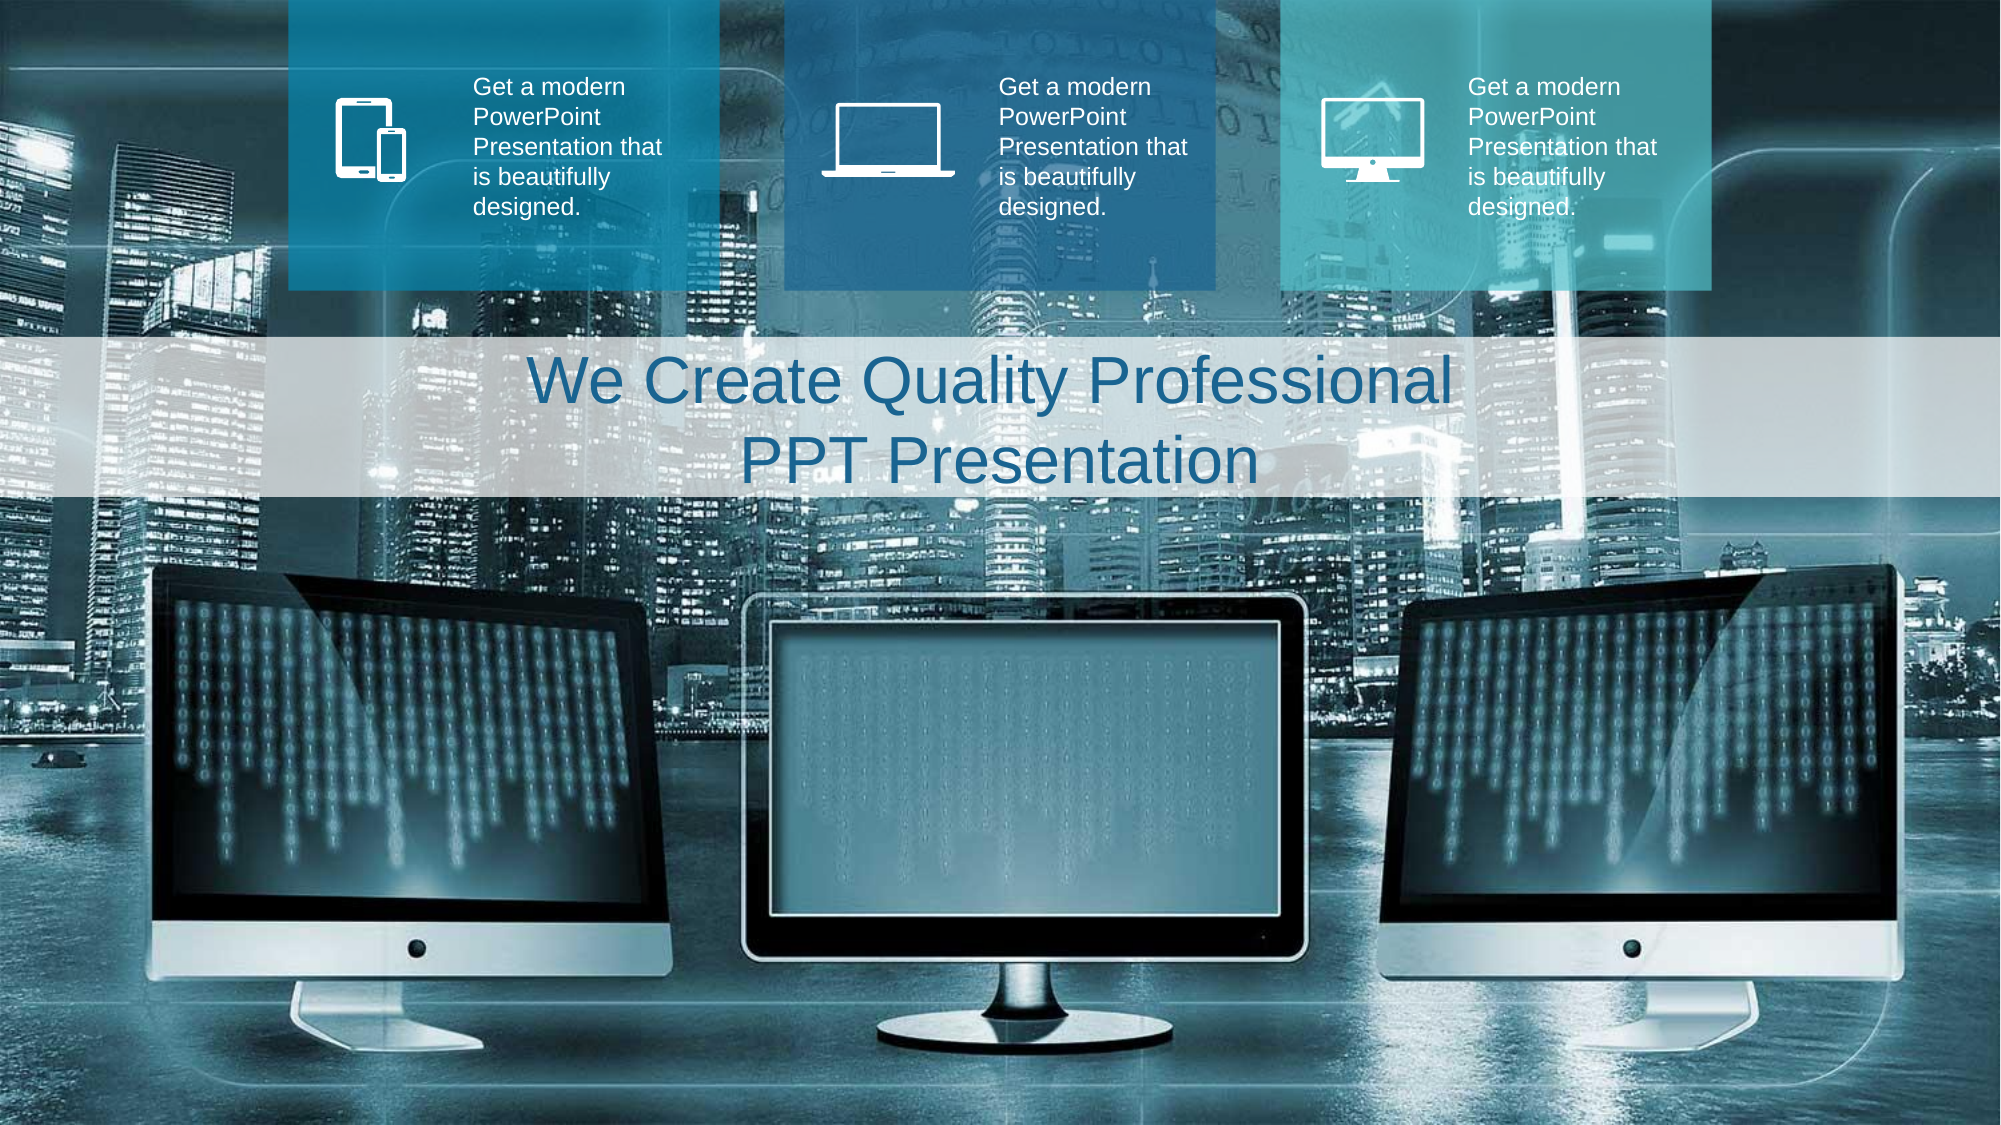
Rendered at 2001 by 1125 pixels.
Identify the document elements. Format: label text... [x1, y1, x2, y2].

text_box Get a modern PowerPoint Presentation that is beautifully designed. [1452, 62, 1683, 228]
text_box [1280, 0, 1712, 291]
text_box [288, 0, 720, 291]
text_box We Create Quality Professional PPT Presentation [0, 336, 2000, 497]
text_box [784, 0, 1216, 291]
text_box [821, 102, 955, 177]
text_box [335, 97, 407, 182]
text_box Get a modern PowerPoint Presentation that is beautifully designed. [983, 62, 1214, 228]
picture [0, 0, 2001, 1125]
text_box [1321, 97, 1425, 182]
text_box Get a modern PowerPoint Presentation that is beautifully designed. [457, 62, 688, 228]
